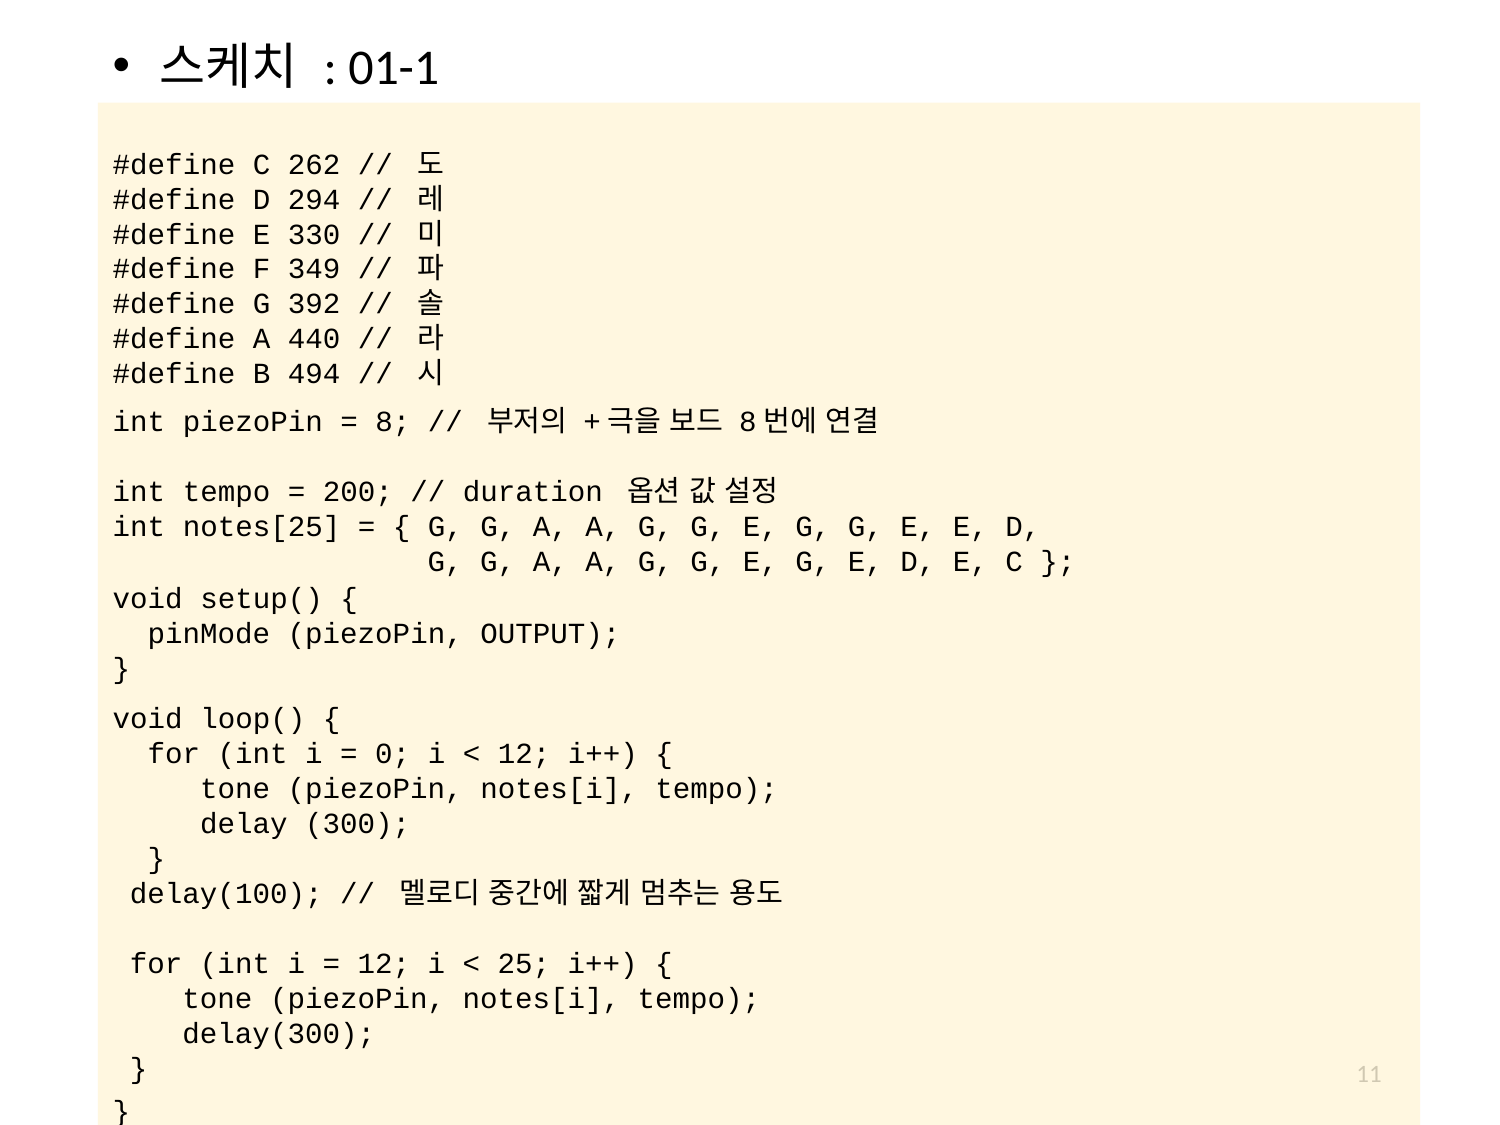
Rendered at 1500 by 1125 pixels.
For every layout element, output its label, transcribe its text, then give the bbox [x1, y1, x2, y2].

text_box #define C 262 // 도 #define D 294 // 레 #define E 330 // 미 #define F 349 // 파 #define G 392 // 솔 #define A 440 // 라 #define B 494 // 시 int piezoPin = 8; // 부저의 +극을 보드 8번에 연결 int tempo = 200; // duration 옵션 값 설정 int notes[25] = { G, G, A, A, G, G, E, G, G, E, E, D, G, G, A, A, G, G, E, G, E, D, E, C }; void setup() { pinMode (piezoPin, OUTPUT); } void loop() { for (int i = 0; i < 12; i++) { tone (piezoPin, notes[i], tempo); delay (300); } delay(100); // 멜로디 중간에 짧게 멈추는 용도 for (int i = 12; i < 25; i++) { tone (piezoPin, notes[i], tempo); delay(300); } } [97, 102, 1421, 1125]
text_box 스케치 : 01-1 [97, 26, 518, 102]
